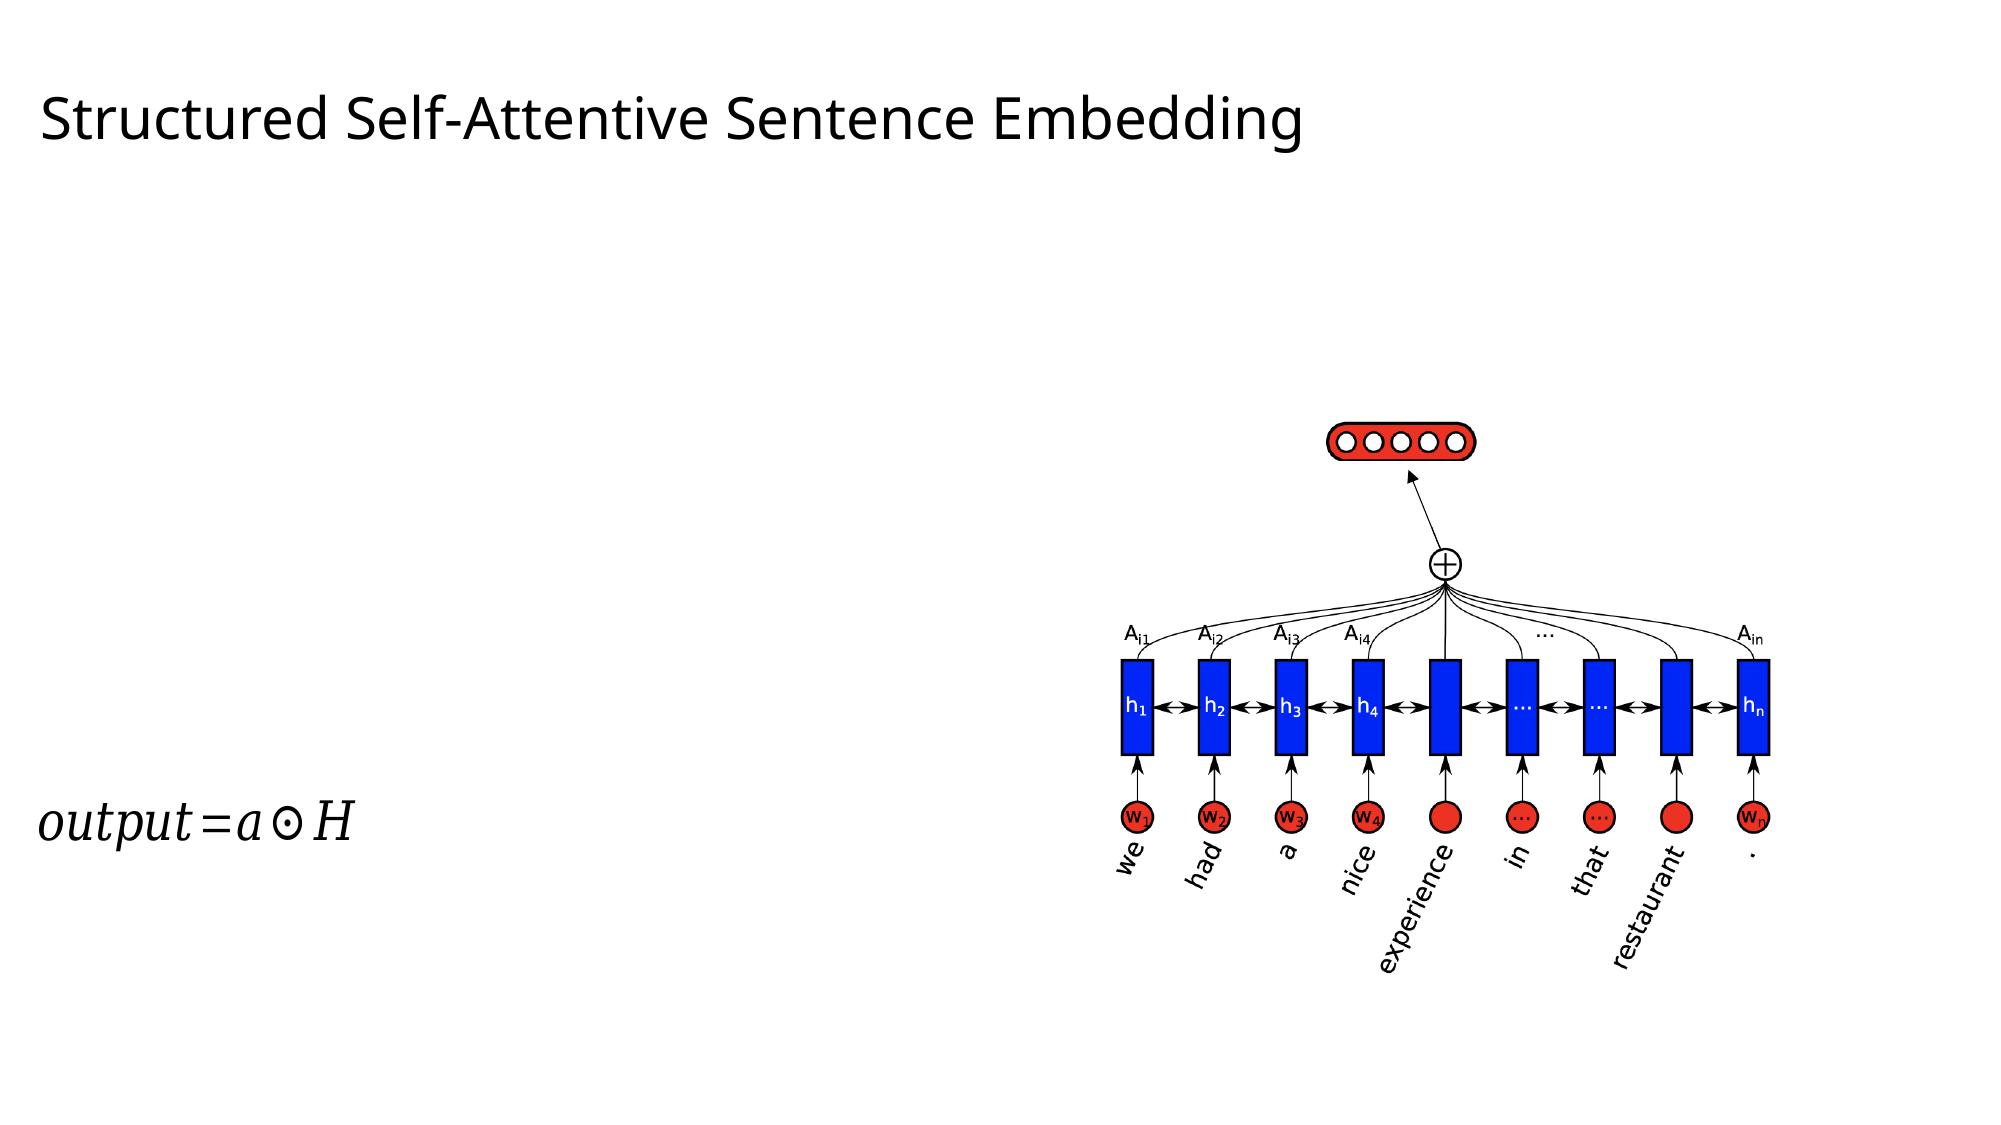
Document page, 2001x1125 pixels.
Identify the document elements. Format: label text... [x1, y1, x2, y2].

text_box Structured Self-Attentive Sentence Embedding [25, 38, 1321, 159]
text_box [1408, 469, 1441, 549]
picture [1070, 527, 1781, 988]
picture [1309, 414, 1503, 461]
